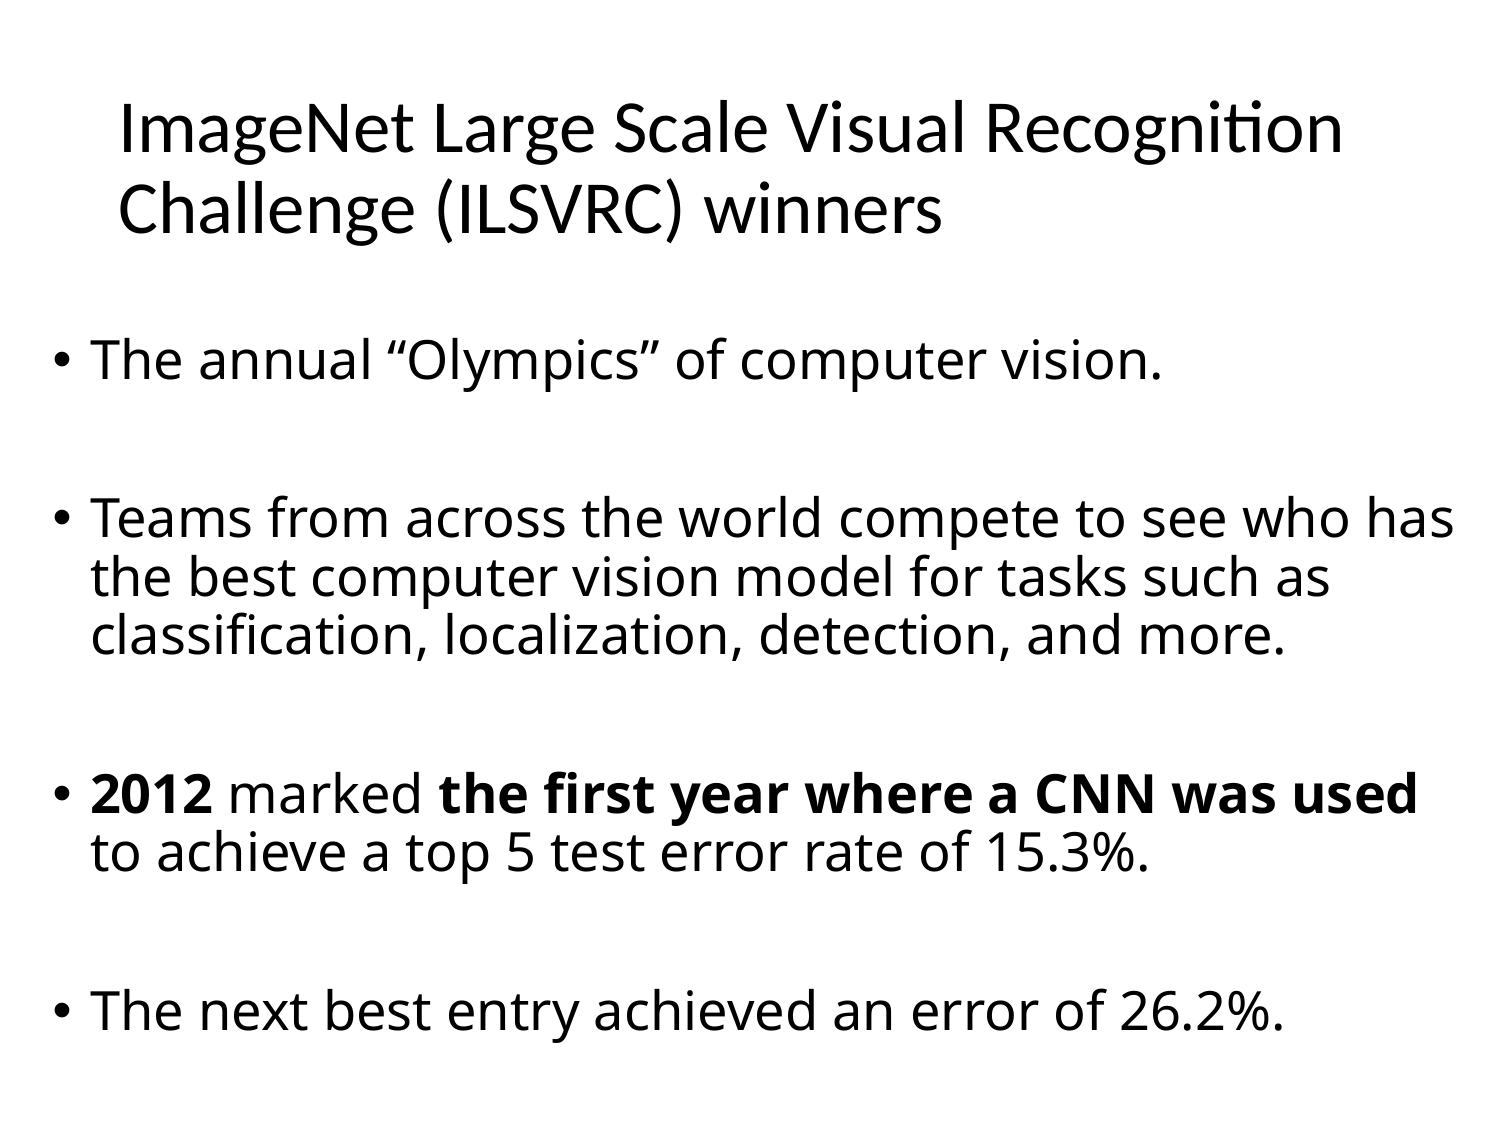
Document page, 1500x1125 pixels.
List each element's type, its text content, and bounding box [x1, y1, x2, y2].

list The annual “Olympics” of computer vision. Teams from across the world compete to see who has the best computer vision model for tasks such as classification, localization, detection, and more. 2012 marked the first year where a CNN was used to achieve a top 5 test error rate of 15.3%. The next best entry achieved an error of 26.2%. [37, 324, 1475, 1088]
title ImageNet Large Scale Visual Recognition Challenge (ILSVRC) winners [103, 59, 1397, 278]
